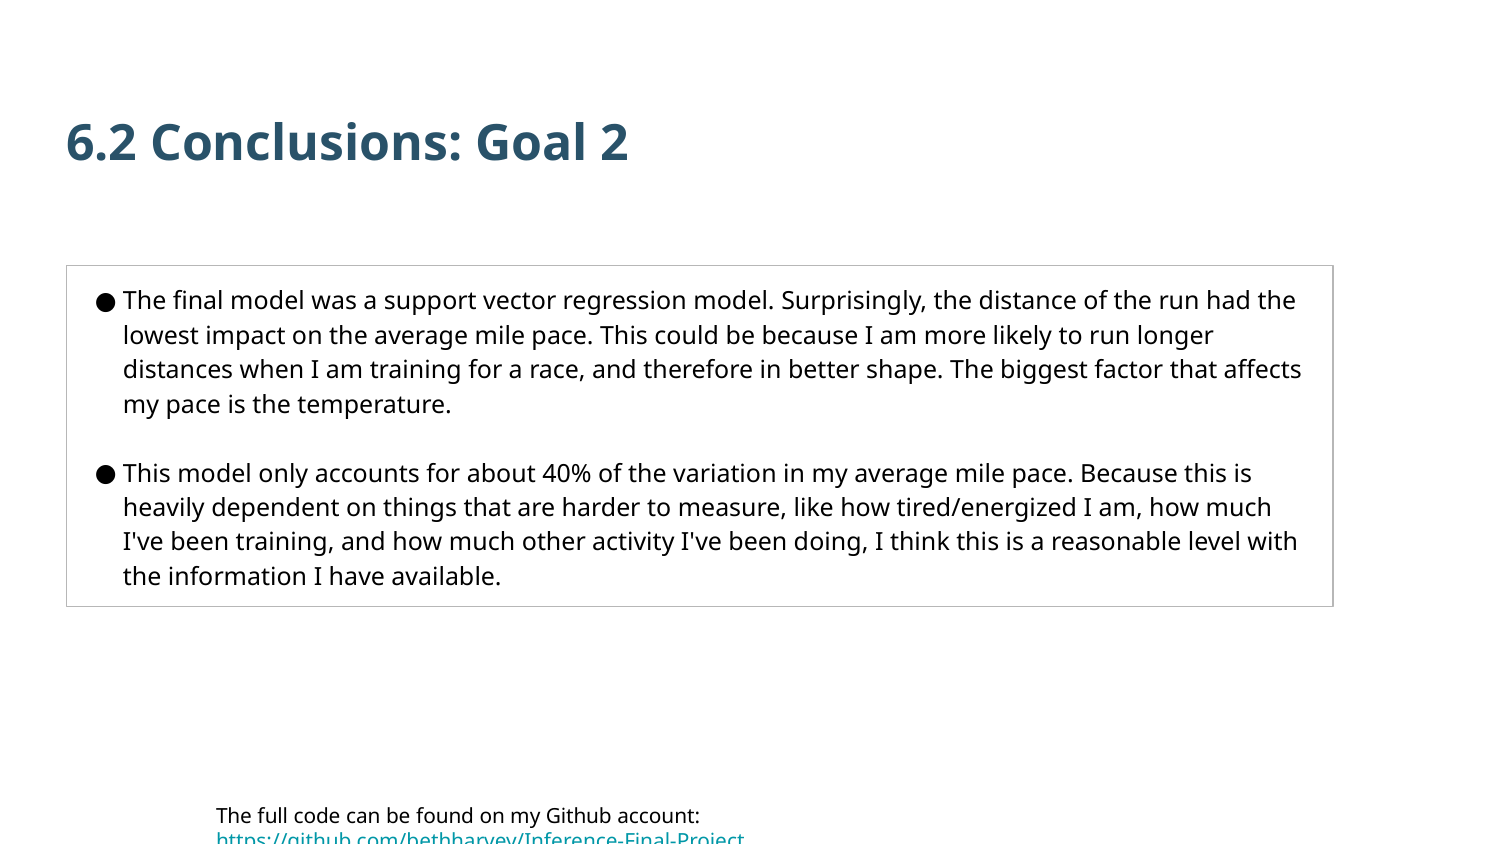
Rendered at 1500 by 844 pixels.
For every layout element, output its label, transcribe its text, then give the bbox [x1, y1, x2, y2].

text_box The final model was a support vector regression model. Surprisingly, the distance of the run had the lowest impact on the average mile pace. This could be because I am more likely to run longer distances when I am training for a race, and therefore in better shape. The biggest factor that affects my pace is the temperature. This model only accounts for about 40% of the variation in my average mile pace. Because this is heavily dependent on things that are harder to measure, like how tired/energized I am, how much I've been training, and how much other activity I've been doing, I think this is a reasonable level with the information I have available. [66, 265, 1333, 607]
text_box The full code can be found on my Github account: https://github.com/bethharvey/Inference-Final-Project [201, 795, 1199, 844]
text_box 6.2 Conclusions: Goal 2 [51, 48, 1449, 186]
